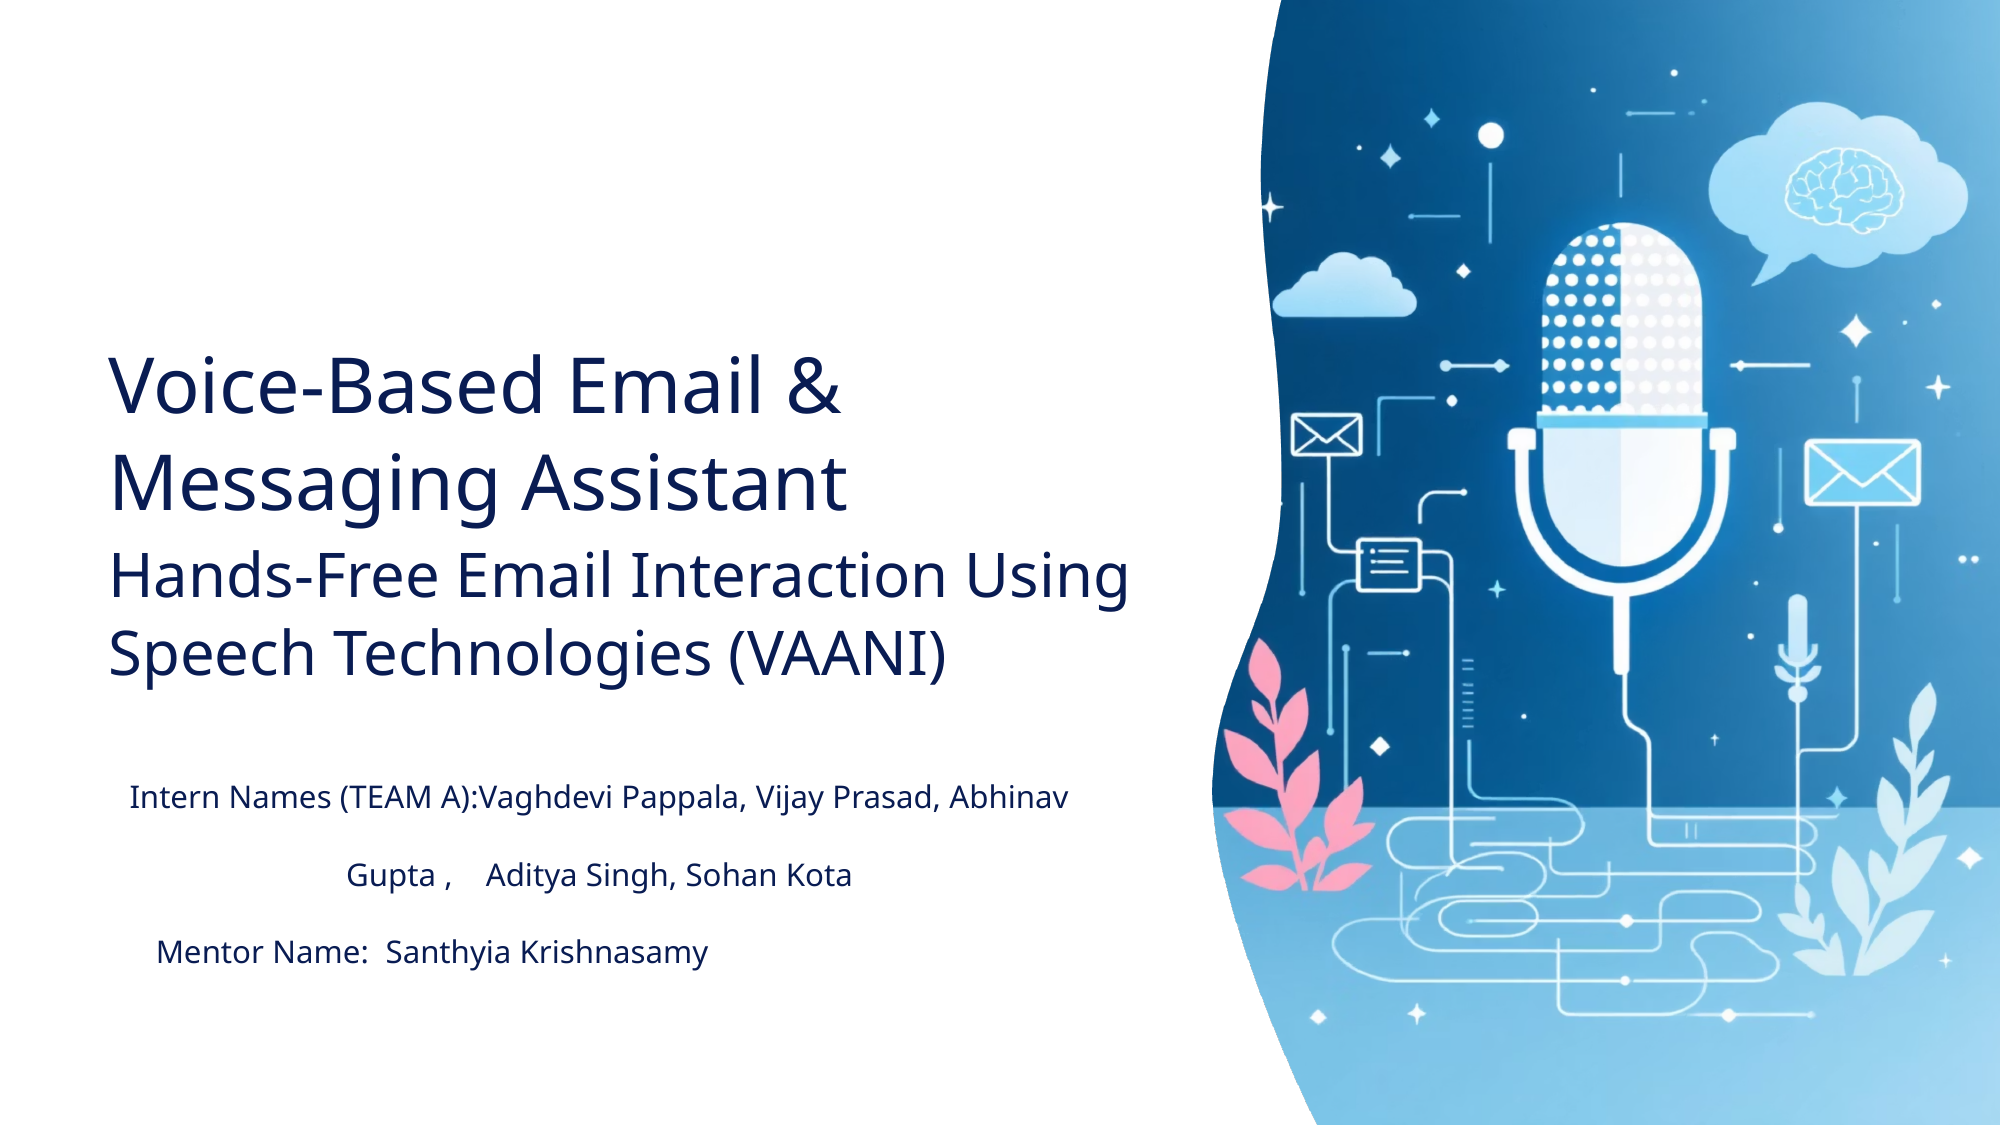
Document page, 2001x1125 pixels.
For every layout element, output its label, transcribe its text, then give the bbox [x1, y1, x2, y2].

picture [1212, 0, 2000, 1125]
text_box Voice-Based Email & Messaging Assistant [108, 333, 1142, 533]
text_box Intern Names (TEAM A):Vaghdevi Pappala, Vijay Prasad, Abhinav Gupta , Aditya Singh, Sohan Kota Mentor Name: Santhyia Krishnasamy [99, 730, 1100, 978]
text_box Hands-Free Email Interaction Using Speech Technologies (VAANI) [108, 533, 1142, 688]
